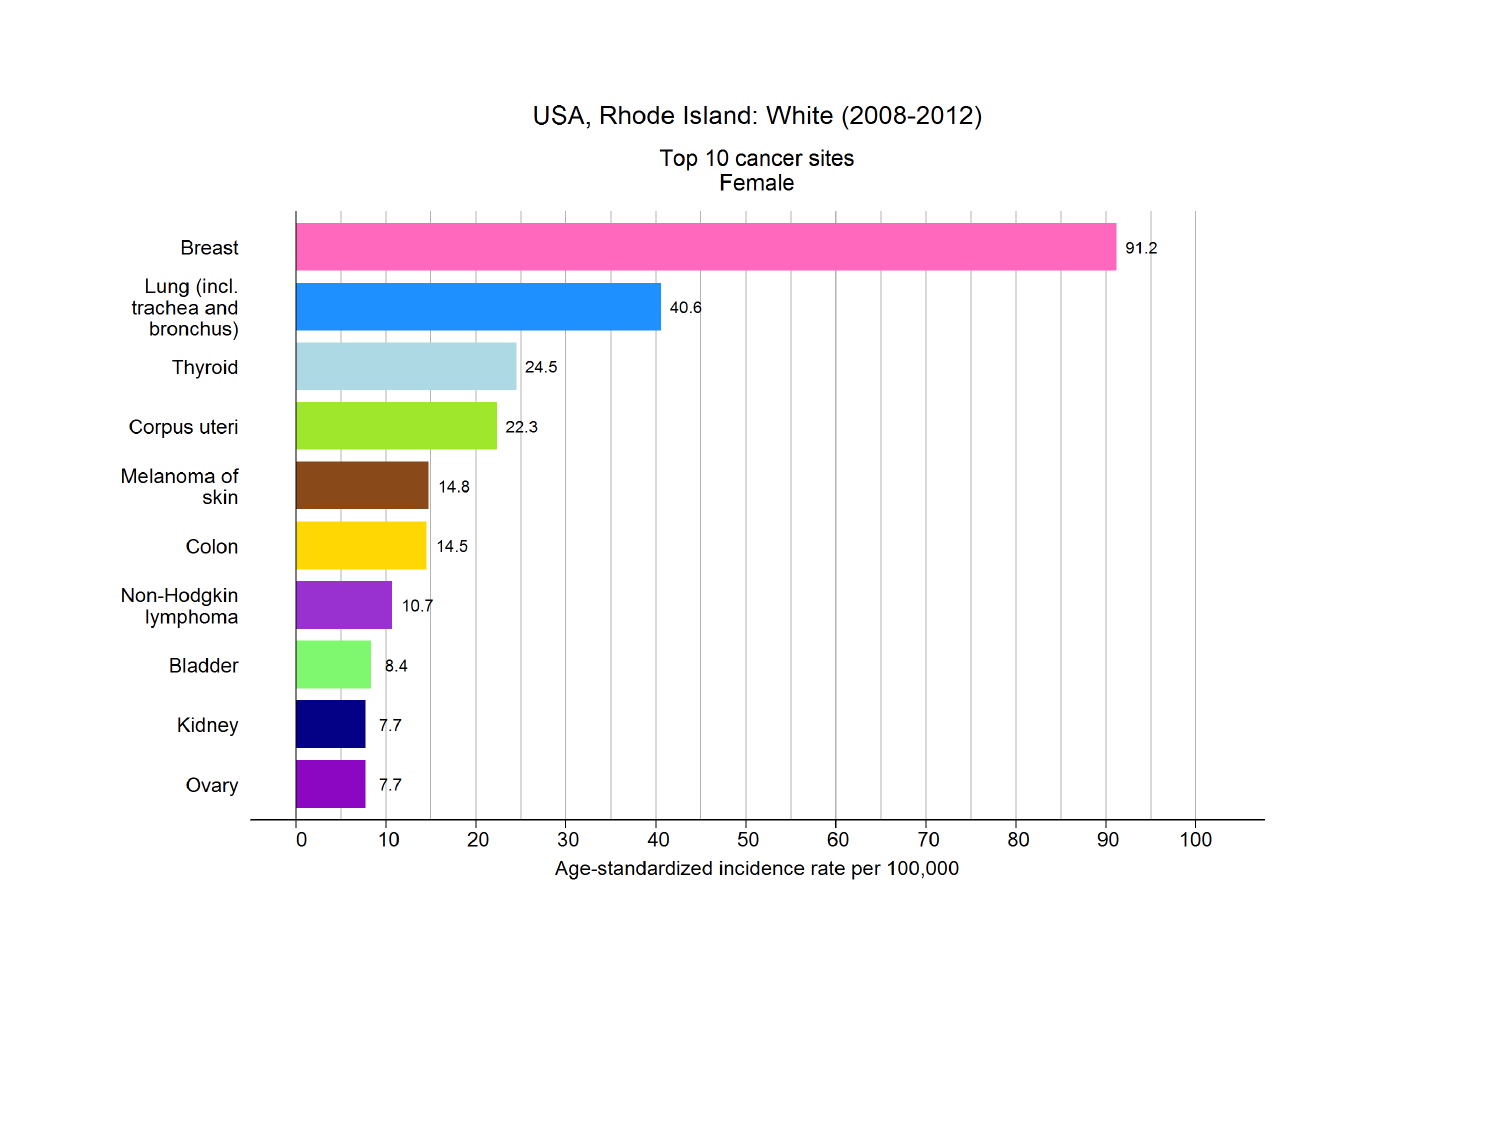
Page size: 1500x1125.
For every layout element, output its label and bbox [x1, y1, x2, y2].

list [91, 67, 1293, 917]
